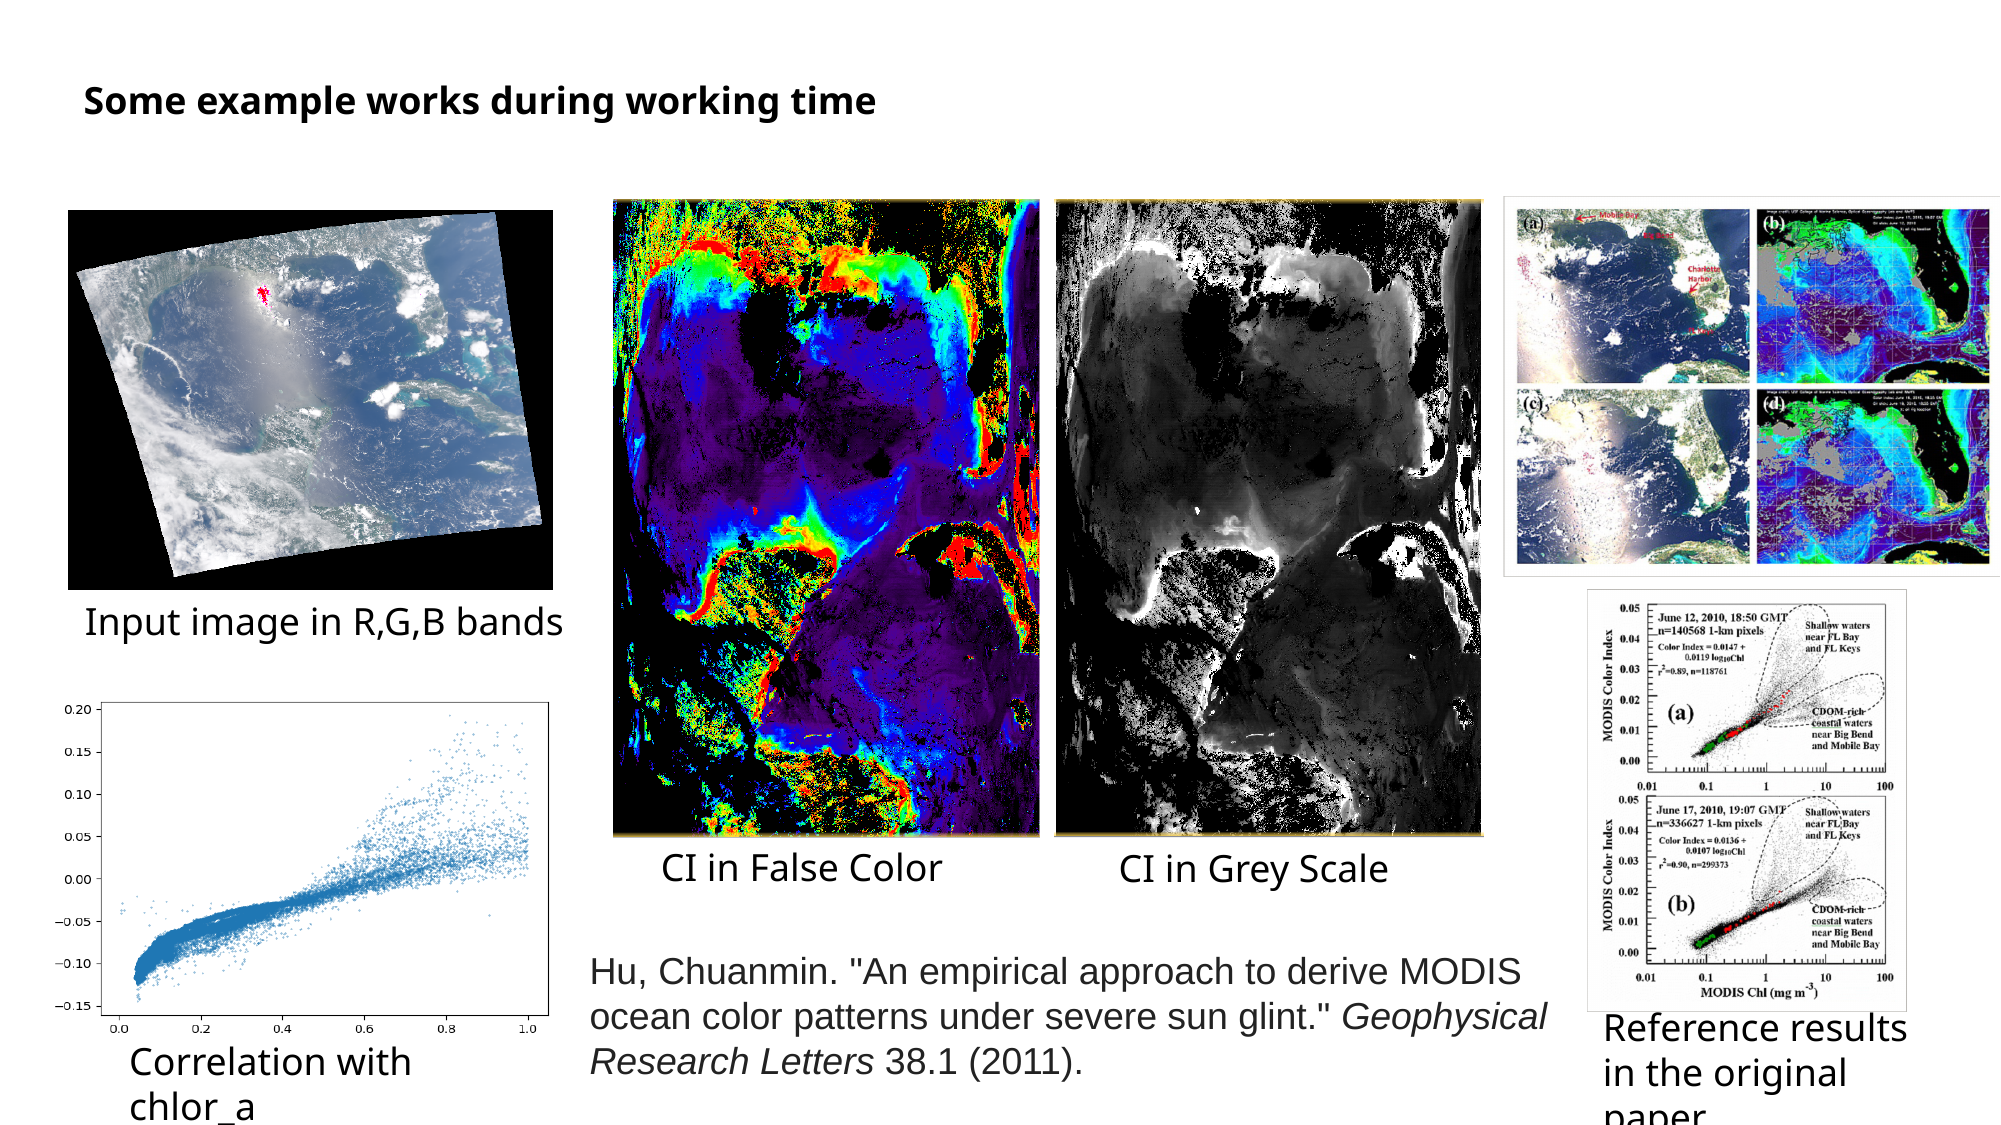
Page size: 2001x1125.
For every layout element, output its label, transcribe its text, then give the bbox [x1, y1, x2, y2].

text_box Input image in R,G,B bands [70, 590, 603, 651]
text_box Correlation with chlor_a [114, 1060, 559, 1125]
picture [1054, 199, 1484, 839]
text_box Reference results in the original paper [1588, 996, 1933, 1125]
picture [28, 652, 605, 1060]
text_box Hu, Chuanmin. "An empirical approach to derive MODIS ocean color patterns under severe sun glint." Geophysical Research Letters 38.1 (2011). [574, 939, 1588, 1090]
picture [613, 199, 1040, 839]
picture [68, 210, 553, 590]
picture [1587, 589, 1908, 1012]
text_box CI in False Color [646, 839, 1000, 896]
text_box CI in Grey Scale [1103, 839, 1423, 898]
picture [1503, 196, 2000, 577]
text_box Some example works during working time [68, 69, 1065, 130]
